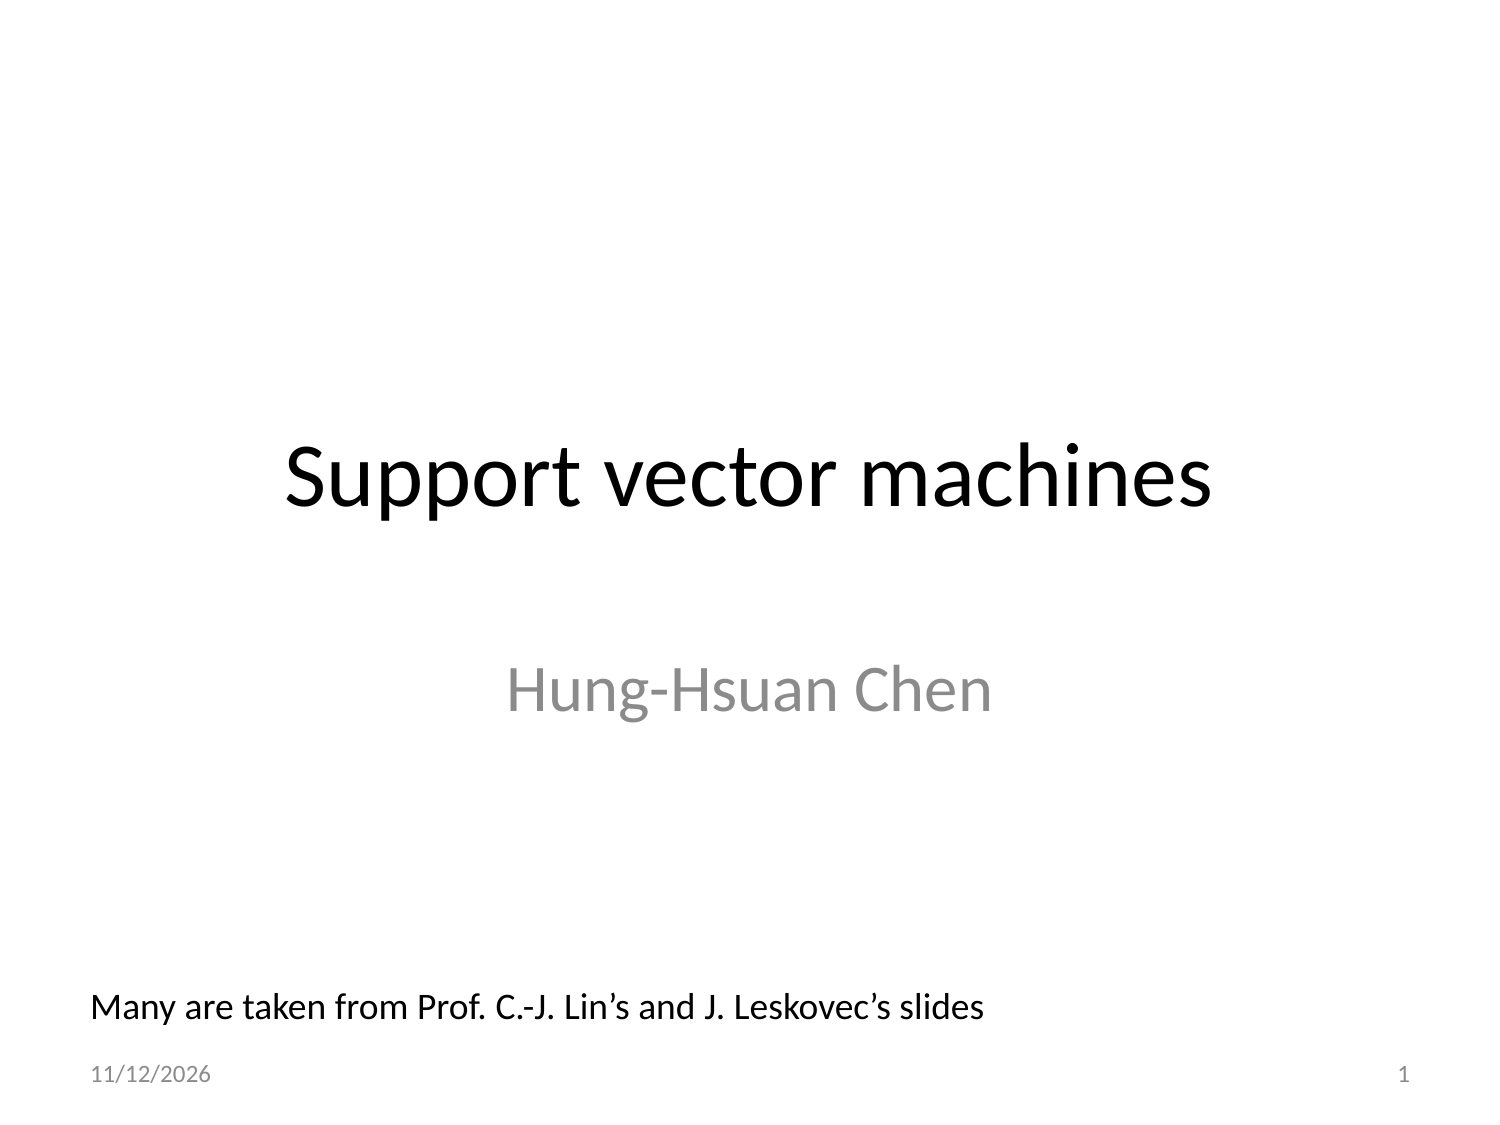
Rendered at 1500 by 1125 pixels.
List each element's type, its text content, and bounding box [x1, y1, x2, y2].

subtitle Hung-Hsuan Chen [225, 637, 1275, 925]
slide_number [75, 1042, 425, 1103]
text_box Many are taken from Prof. C.-J. Lin’s and J. Leskovec’s slides [75, 974, 1001, 1035]
slide_number 1 [1074, 1042, 1425, 1103]
title Support vector machines [112, 349, 1388, 591]
